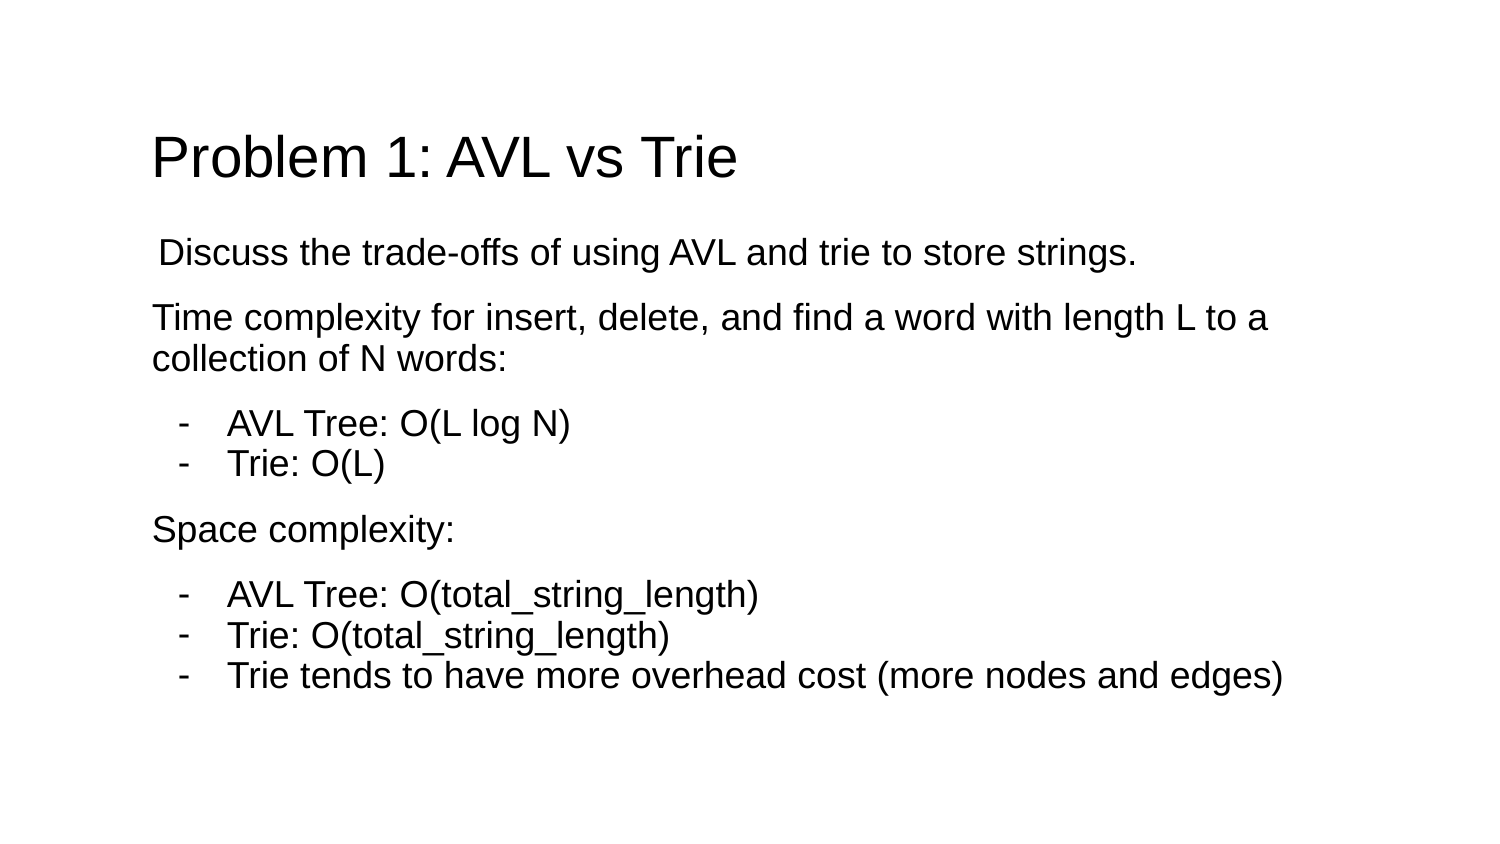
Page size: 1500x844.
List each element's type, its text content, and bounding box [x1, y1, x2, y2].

list Discuss the trade-offs of using AVL and trie to store strings. Time complexity for insert, delete, and find a word with length L to a collection of N words: AVL Tree: O(L log N) Trie: O(L) Space complexity: AVL Tree: O(total_string_length) Trie: O(total_string_length) Trie tends to have more overhead cost (more nodes and edges) [140, 227, 1374, 815]
title Problem 1: AVL vs Trie [140, 75, 1356, 227]
